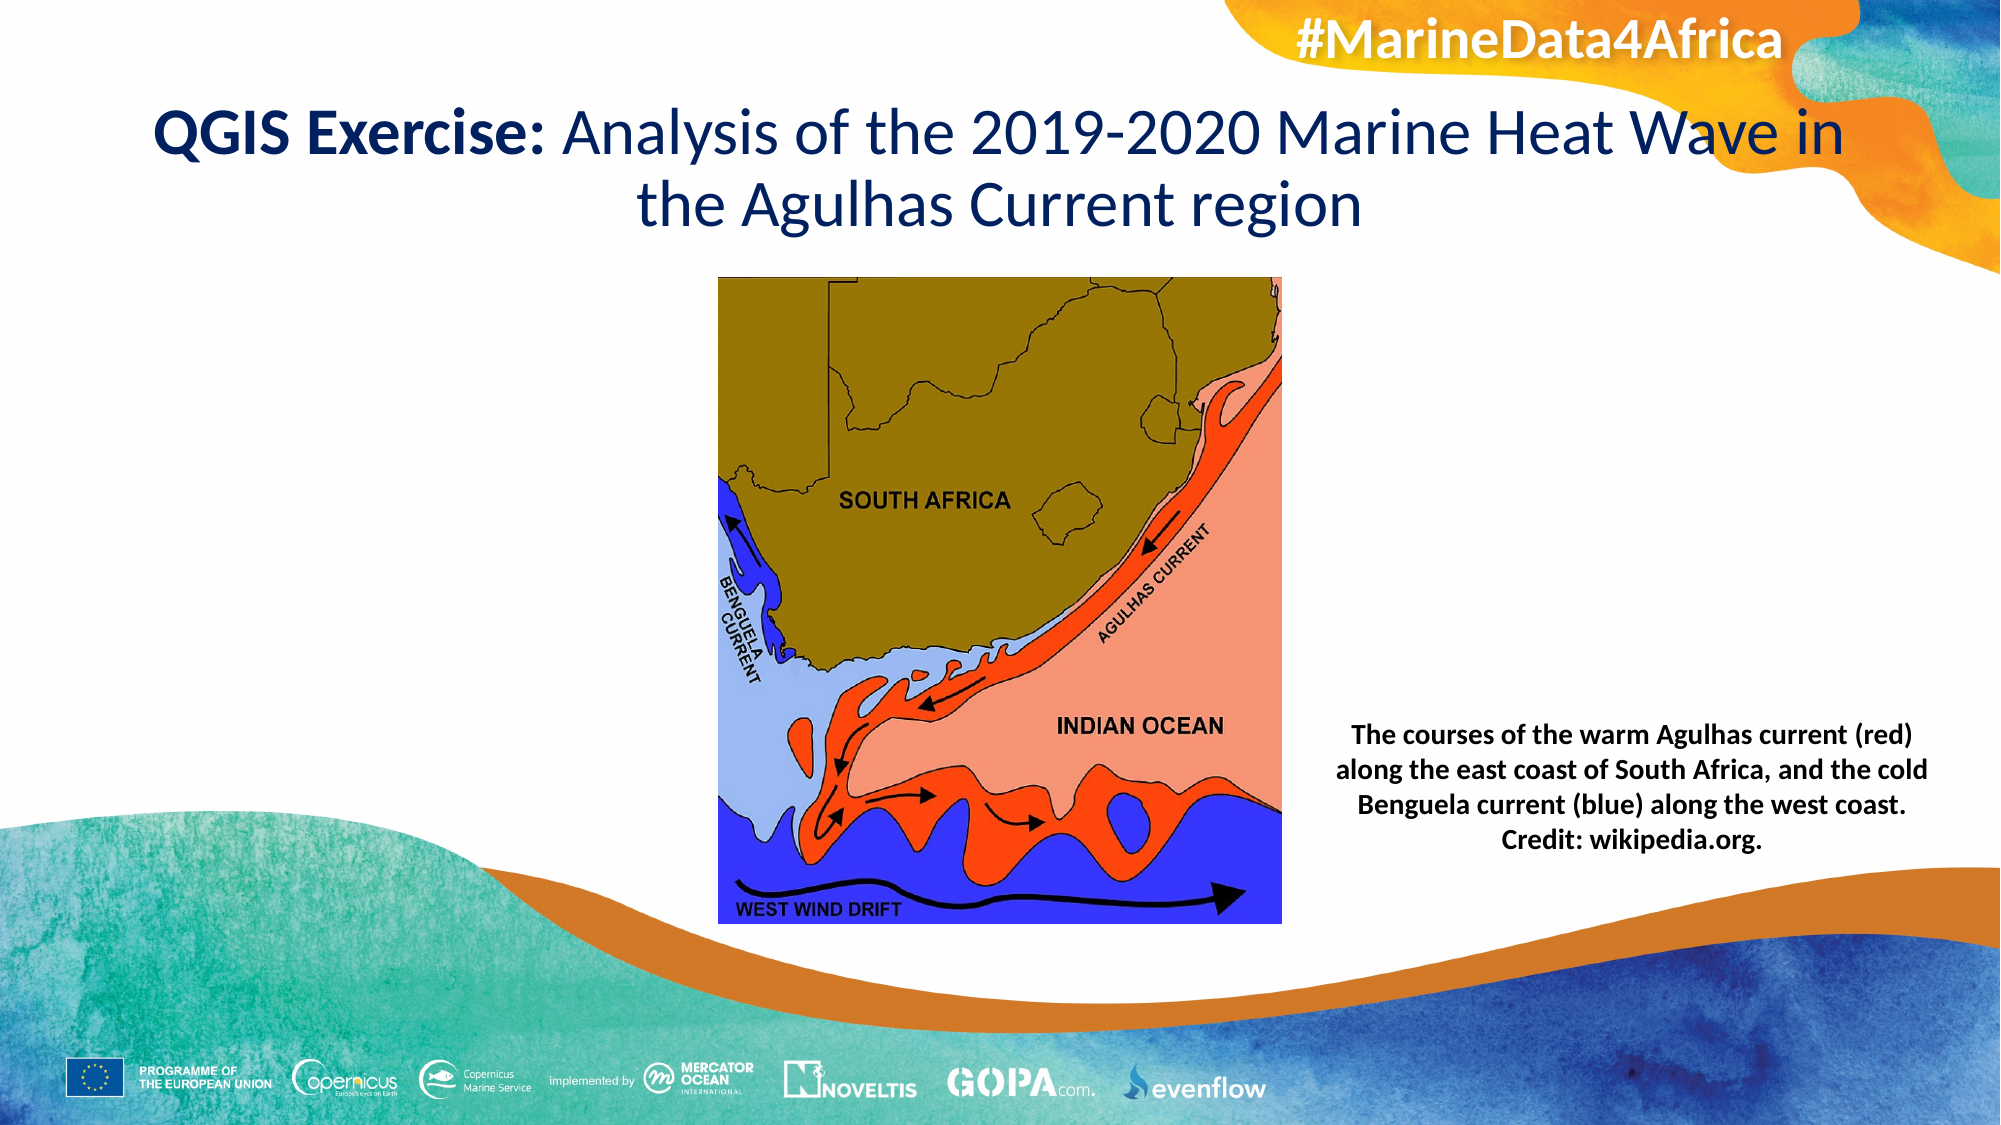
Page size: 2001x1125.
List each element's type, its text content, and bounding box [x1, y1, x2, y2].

picture [0, 0, 2000, 1125]
text_box #MarineData4Africa [1281, 0, 1800, 59]
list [717, 276, 1283, 924]
title QGIS Exercise: Analysis of the 2019-2020 Marine Heat Wave in the Agulhas Current region [137, 59, 1863, 278]
text_box The courses of the warm Agulhas current (red) along the east coast of South Africa, and the cold Benguela current (blue) along the west coast. Credit: wikipedia.org. [1304, 708, 1961, 863]
